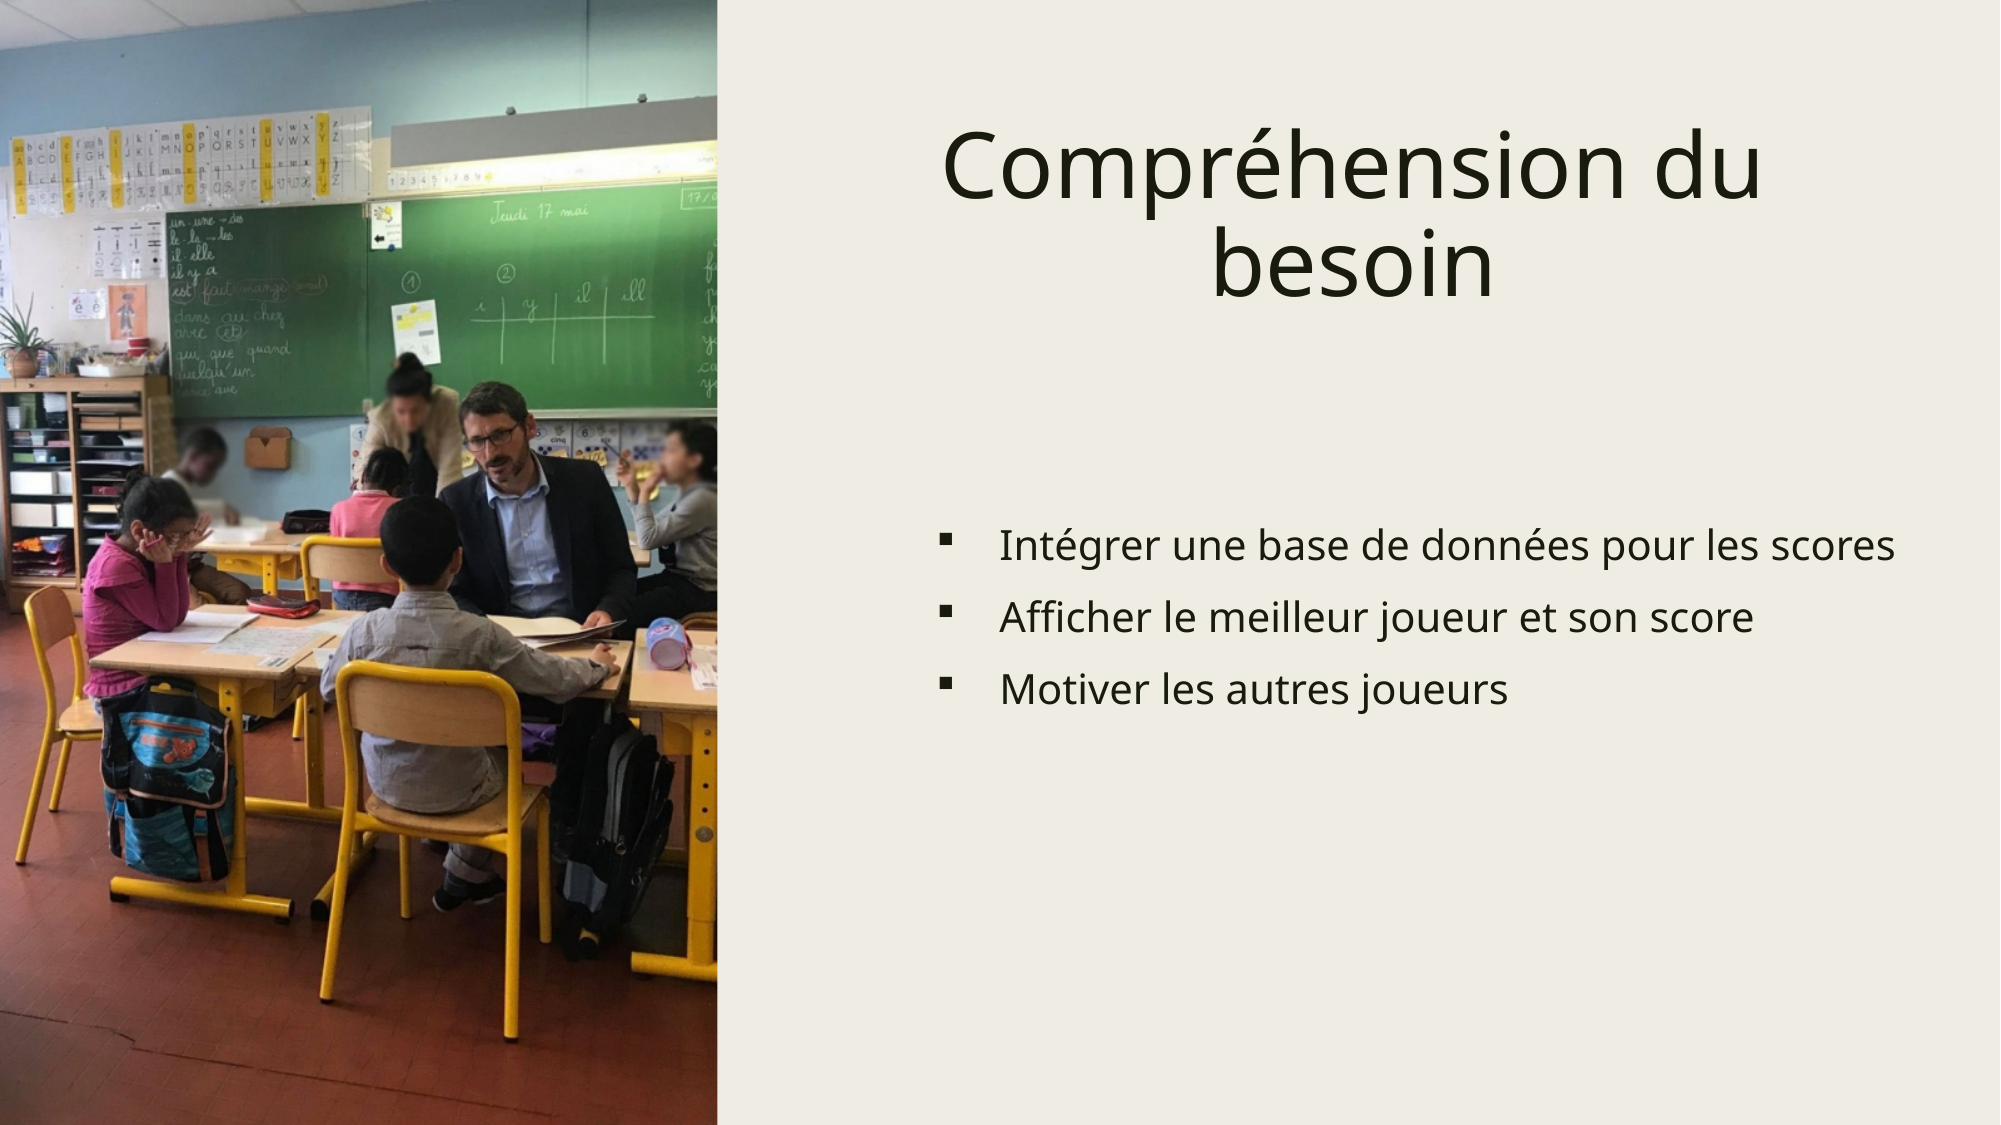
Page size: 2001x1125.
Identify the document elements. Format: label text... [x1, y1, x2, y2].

list Intégrer une base de données pour les scores Afficher le meilleur joueur et son score Motiver les autres joueurs [921, 514, 1935, 1013]
picture [0, 0, 718, 1125]
title Compréhension du besoin [824, 112, 1883, 357]
